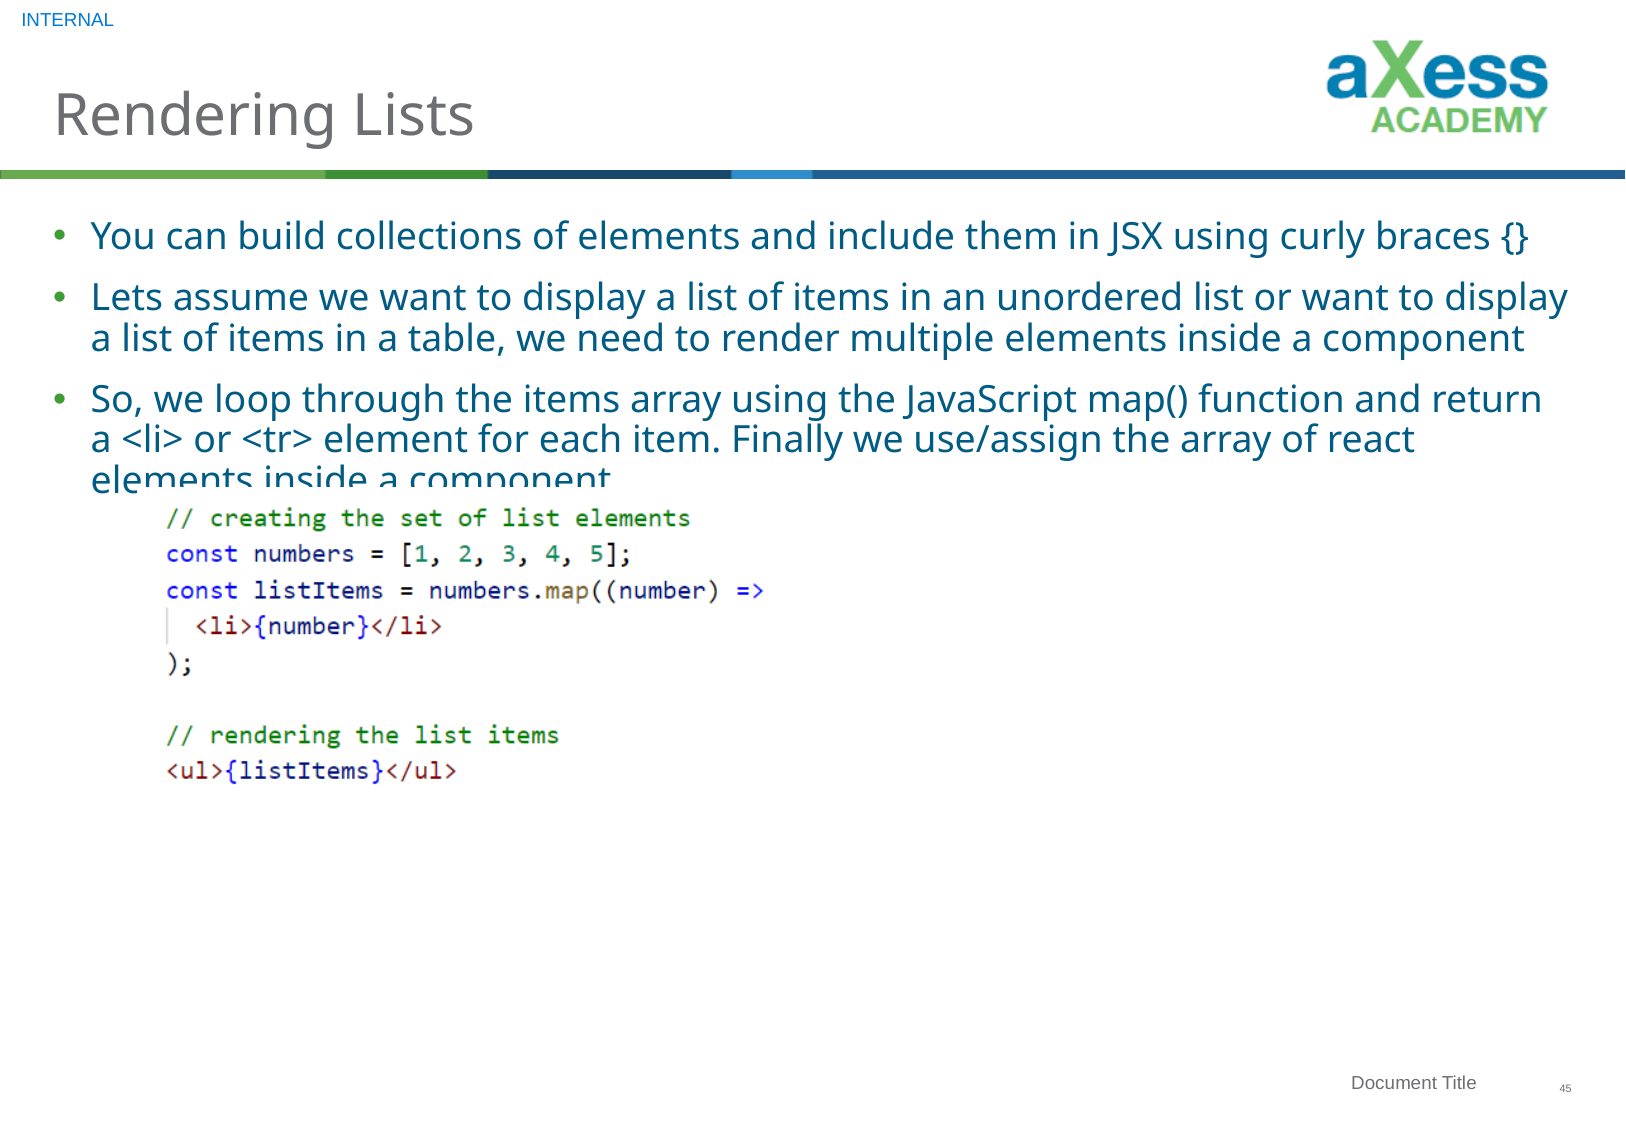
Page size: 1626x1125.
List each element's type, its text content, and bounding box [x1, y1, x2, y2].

title Rendering Lists [53, 32, 1573, 148]
list You can build collections of elements and include them in JSX using curly braces {} Lets assume we want to display a list of items in an unordered list or want to display a list of items in a table, we need to render multiple elements inside a component So, we loop through the items array using the JavaScript map() function and return a <li> or <tr> element for each item. Finally we use/assign the array of react elements inside a component [53, 217, 1573, 1013]
picture [137, 487, 950, 812]
picture [1288, 30, 1574, 147]
picture [0, 170, 1625, 179]
